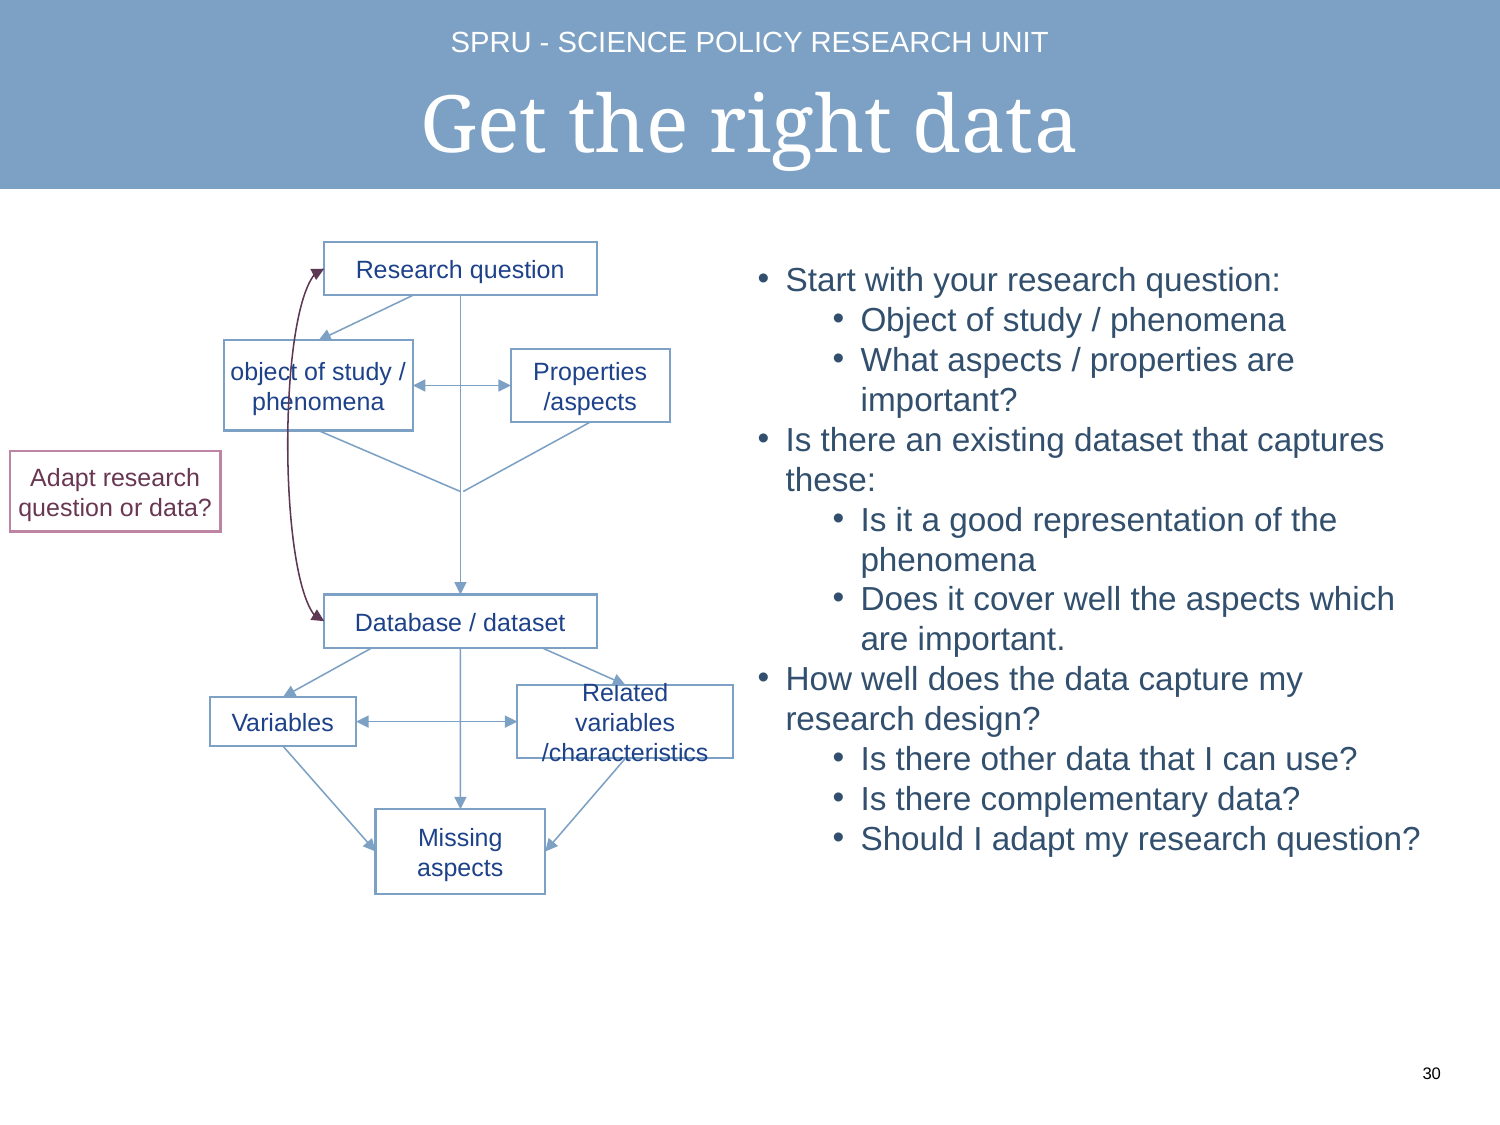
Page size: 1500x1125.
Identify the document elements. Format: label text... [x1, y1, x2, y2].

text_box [329, 295, 414, 341]
text_box Properties /aspects [510, 348, 670, 423]
text_box Database / dataset [324, 594, 597, 648]
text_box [282, 647, 373, 698]
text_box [318, 430, 457, 492]
text_box Related variables /characteristics [517, 684, 734, 759]
text_box Adapt research question or data? [10, 451, 221, 532]
text_box Missing aspects [375, 809, 546, 894]
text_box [544, 758, 626, 852]
text_box object of study / phenomena [329, 348, 413, 429]
text_box object of study / phenomena [224, 340, 294, 431]
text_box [463, 421, 591, 492]
text_box Variables [209, 697, 357, 747]
text_box Start with your research question: Object of study / phenomena What aspects / properties are important? Is there an existing dataset that captures these: Is it a good representation of the phenomena Does it cover well the aspects which are important. How well does the data capture my research design? Is there other data that I can use? Is there complementary data? Should I adapt my research question? [757, 258, 1441, 938]
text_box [282, 745, 376, 852]
text_box object of study / phenomena [290, 340, 319, 431]
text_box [541, 647, 626, 686]
title Get the right data [59, 68, 1441, 185]
text_box Research question [324, 242, 597, 296]
